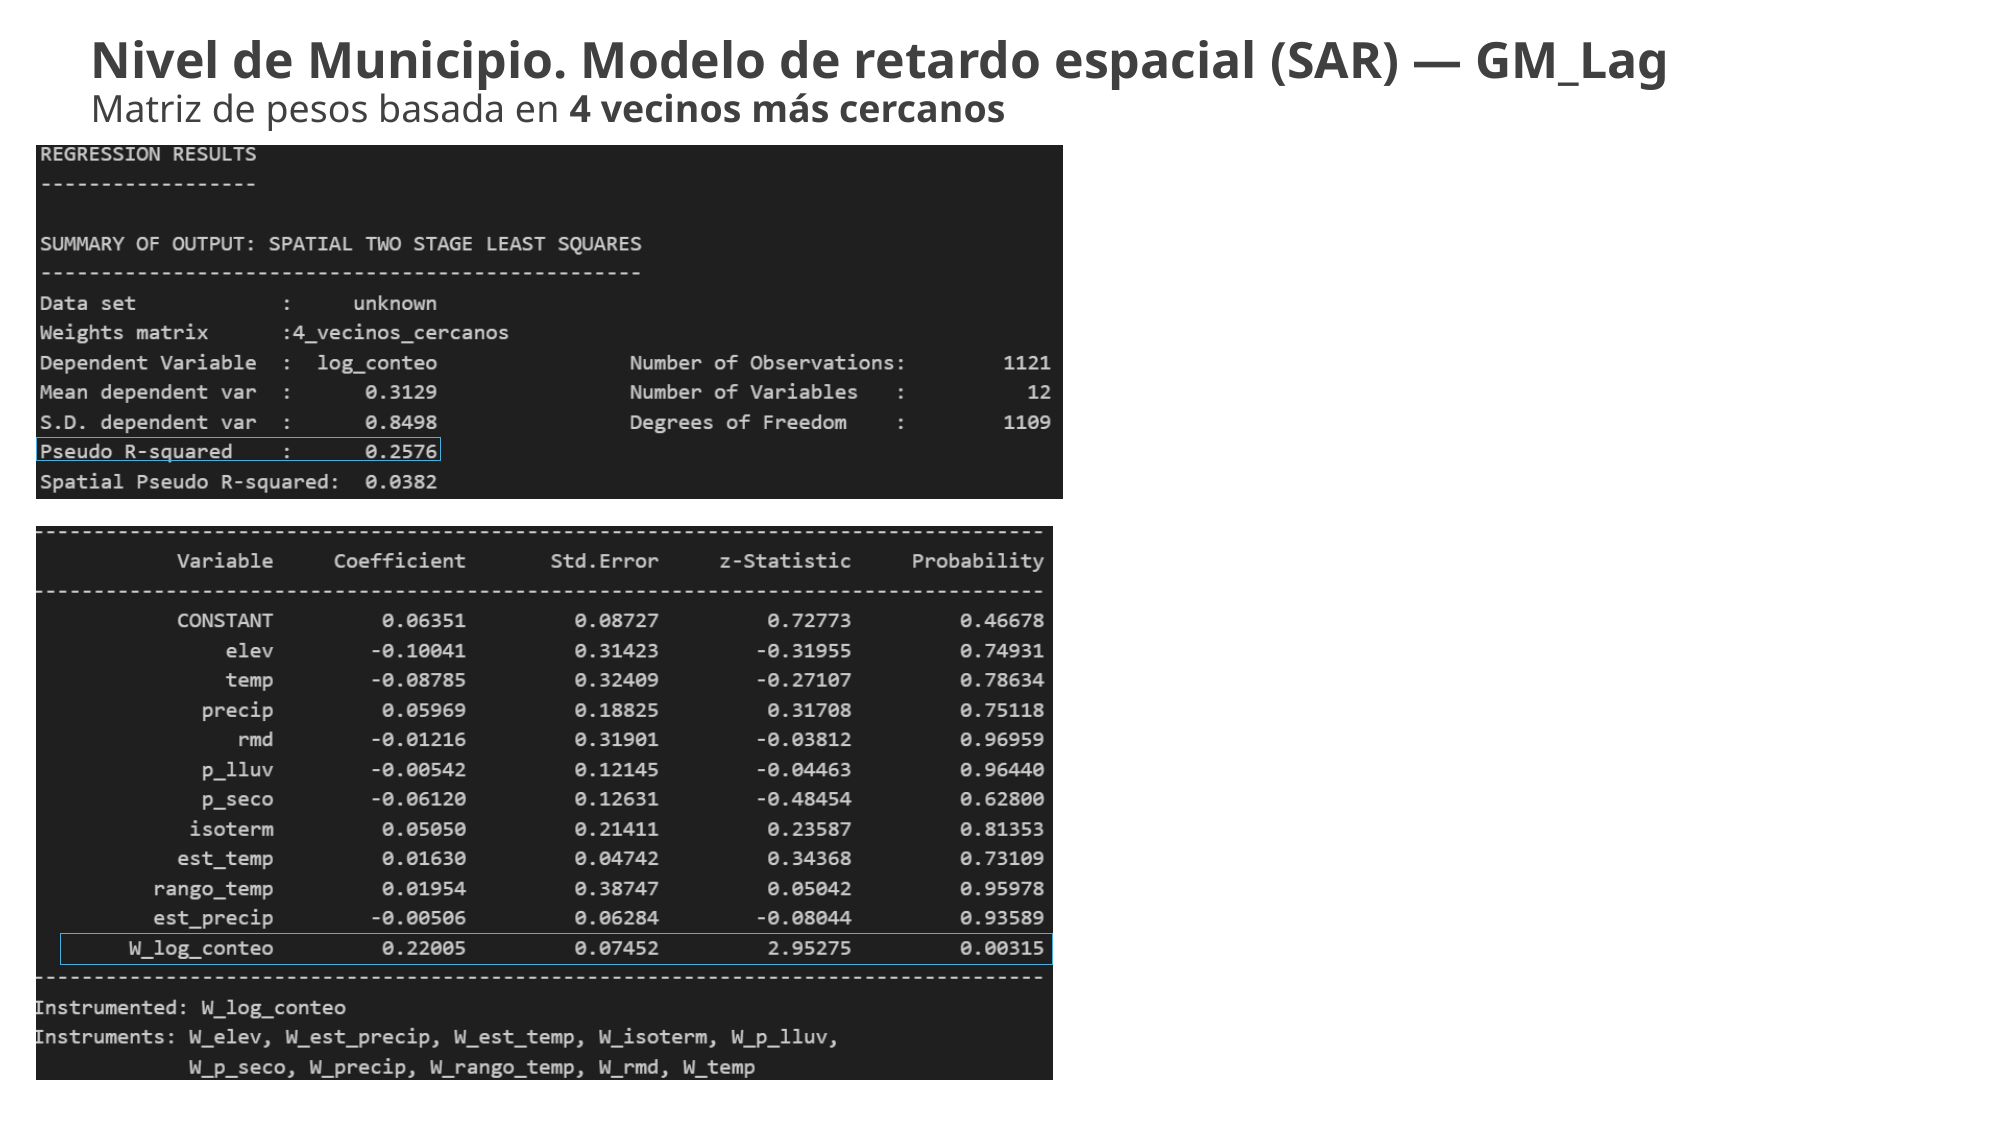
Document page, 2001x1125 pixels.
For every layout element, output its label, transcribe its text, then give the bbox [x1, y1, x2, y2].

text_box Nivel de Municipio. Modelo de retardo espacial (SAR) — GM_Lag Matriz de pesos basada en 4 vecinos más cercanos [75, 66, 1925, 146]
picture [36, 525, 1054, 1080]
picture [36, 144, 1064, 499]
